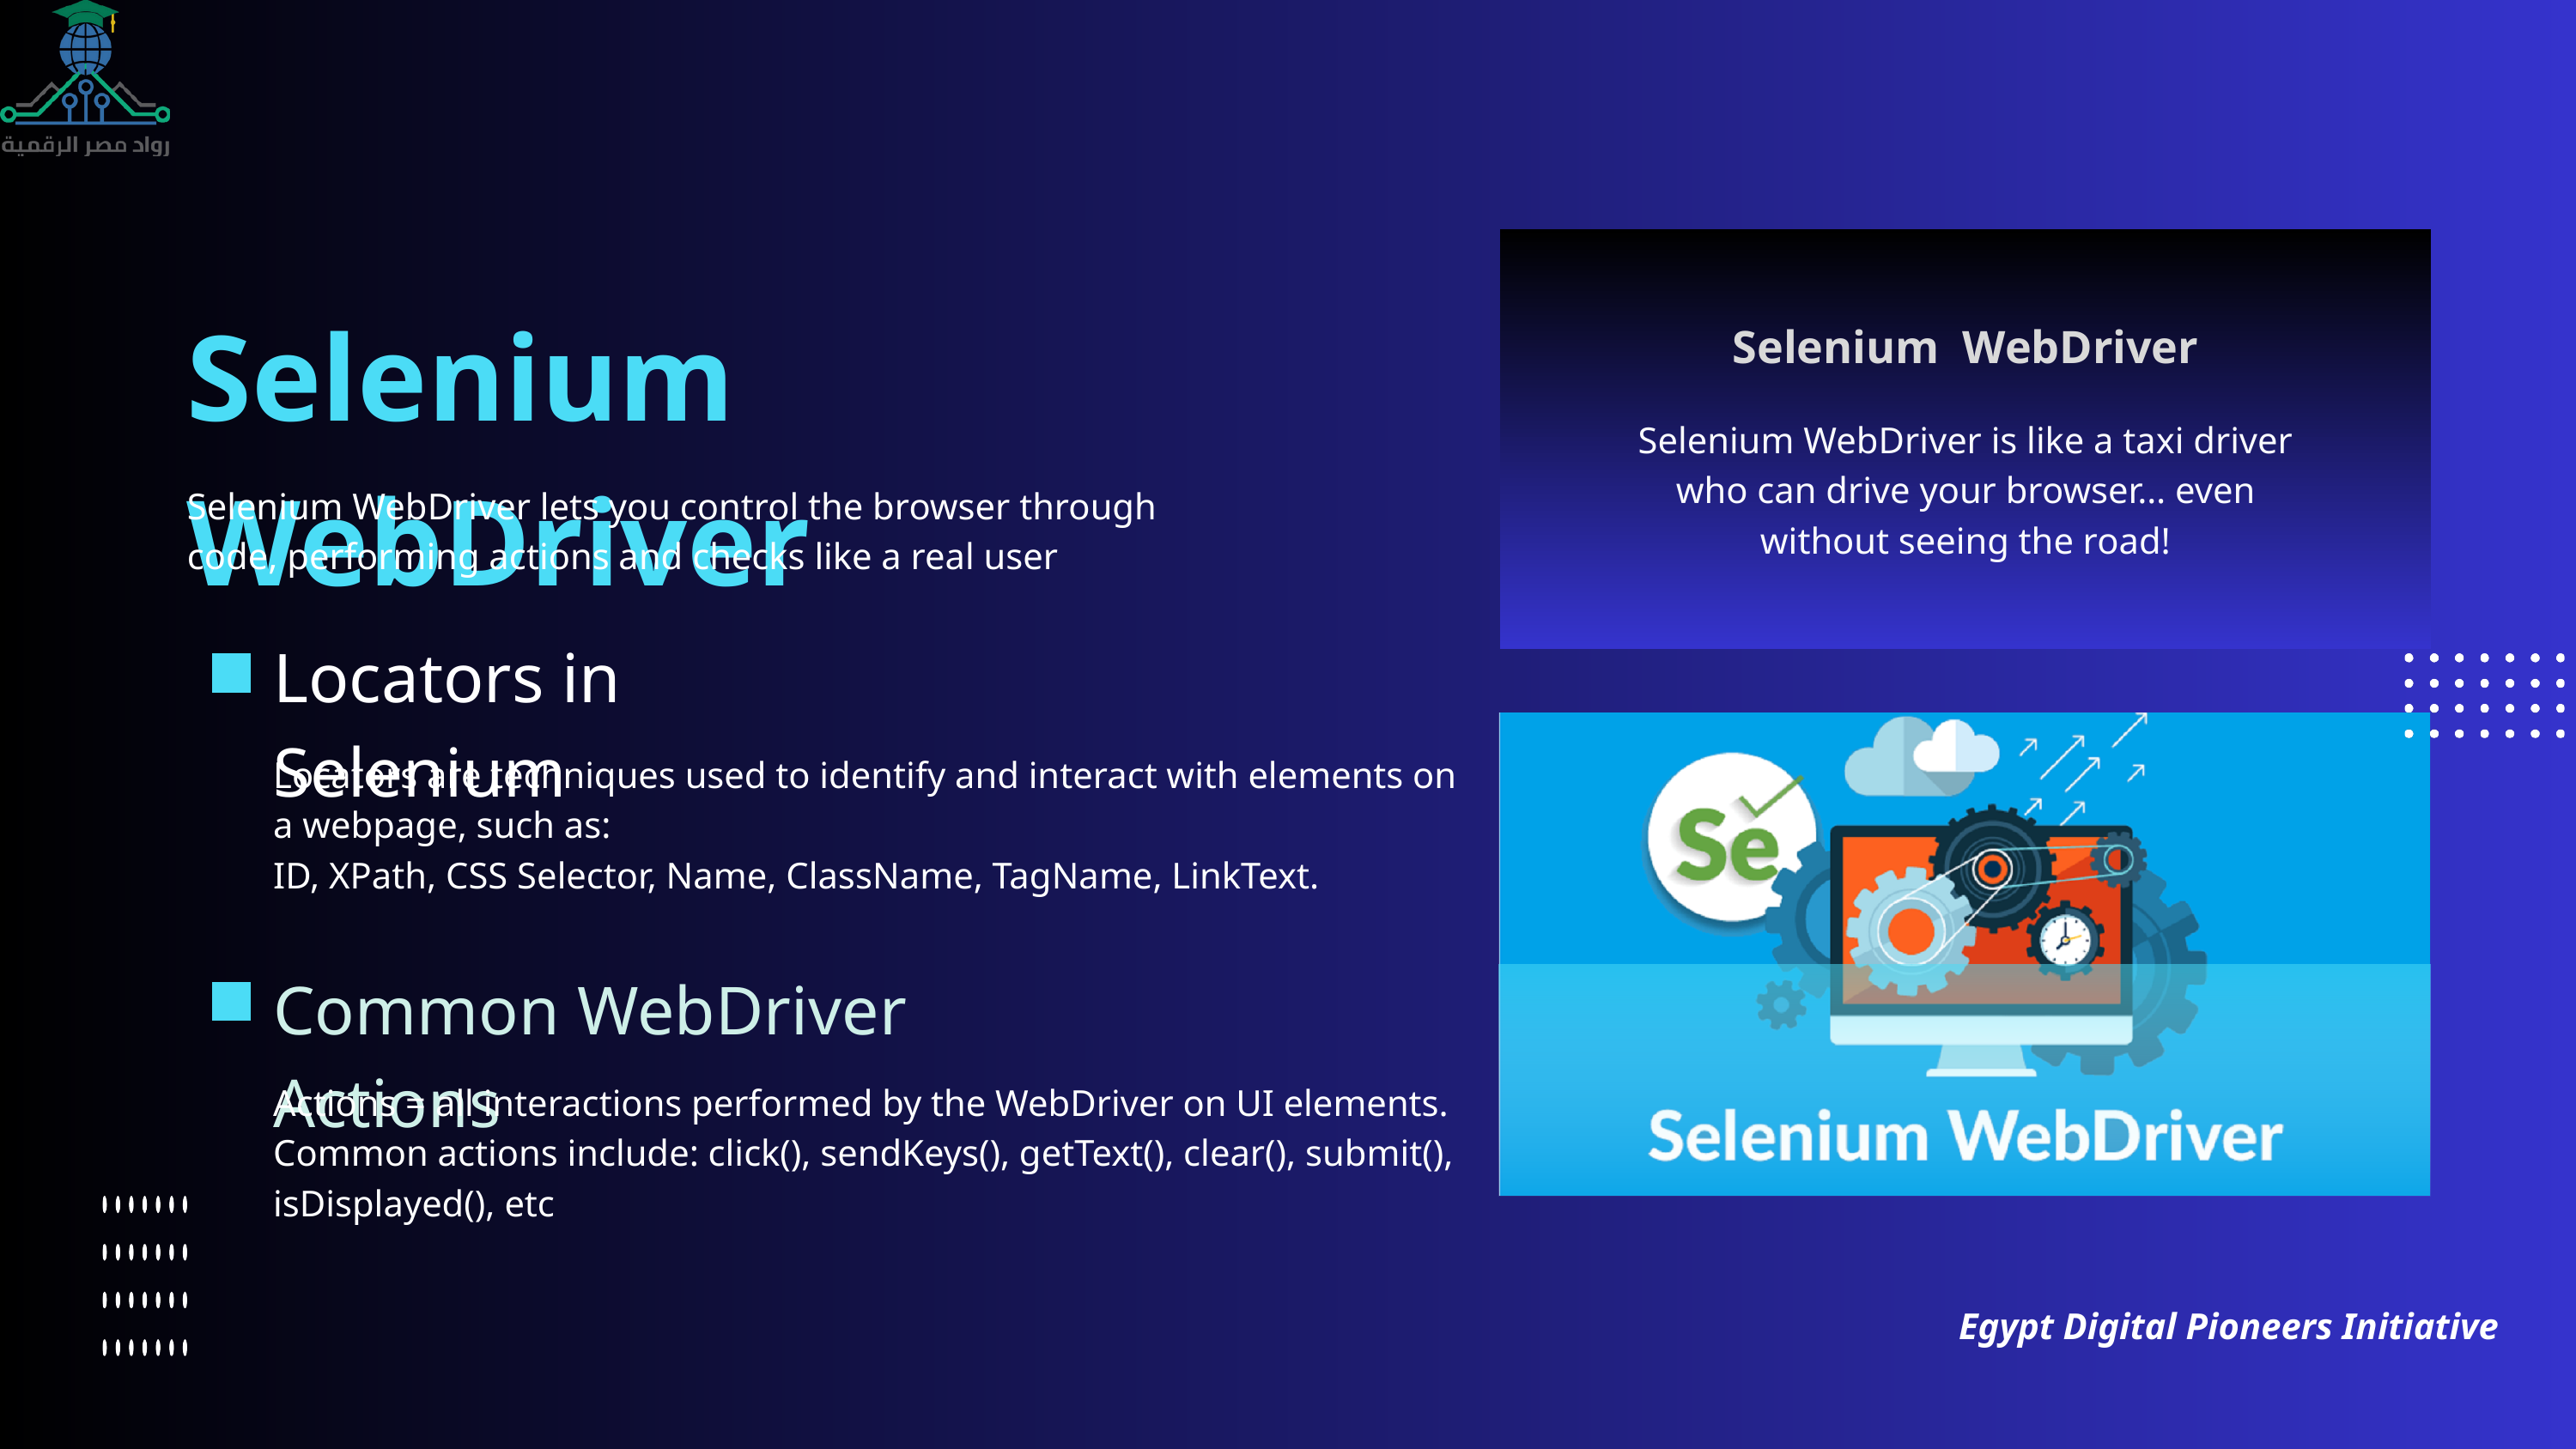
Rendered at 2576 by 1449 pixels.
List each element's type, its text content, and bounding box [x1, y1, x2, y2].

text_box Locators in Selenium [273, 621, 852, 745]
text_box Selenium WebDriver [186, 577, 1187, 610]
text_box Selenium WebDriver lets you control the browser through code, performing actions and checks like a real user [186, 476, 1187, 577]
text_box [1499, 229, 2432, 650]
text_box Actions = all interactions performed by the WebDriver on UI elements. Common actions include: click(), sendKeys(), getText(), clear(), submit(), isDisplayed(), etc [273, 1073, 1470, 1224]
text_box [102, 1196, 187, 1356]
text_box Selenium WebDriver [186, 279, 1187, 476]
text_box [211, 981, 252, 1022]
text_box Common WebDriver Actions [273, 955, 1140, 1073]
text_box Egypt Digital Pioneers Initiative [1910, 1300, 2500, 1347]
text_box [1498, 712, 2431, 963]
text_box [2404, 653, 2565, 738]
text_box [0, 0, 171, 156]
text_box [211, 653, 252, 693]
text_box Locators are techniques used to identify and interact with elements on a webpage, such as: ID, XPath, CSS Selector, Name, ClassName, TagName, LinkText. [273, 745, 1470, 896]
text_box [1498, 964, 2431, 1197]
